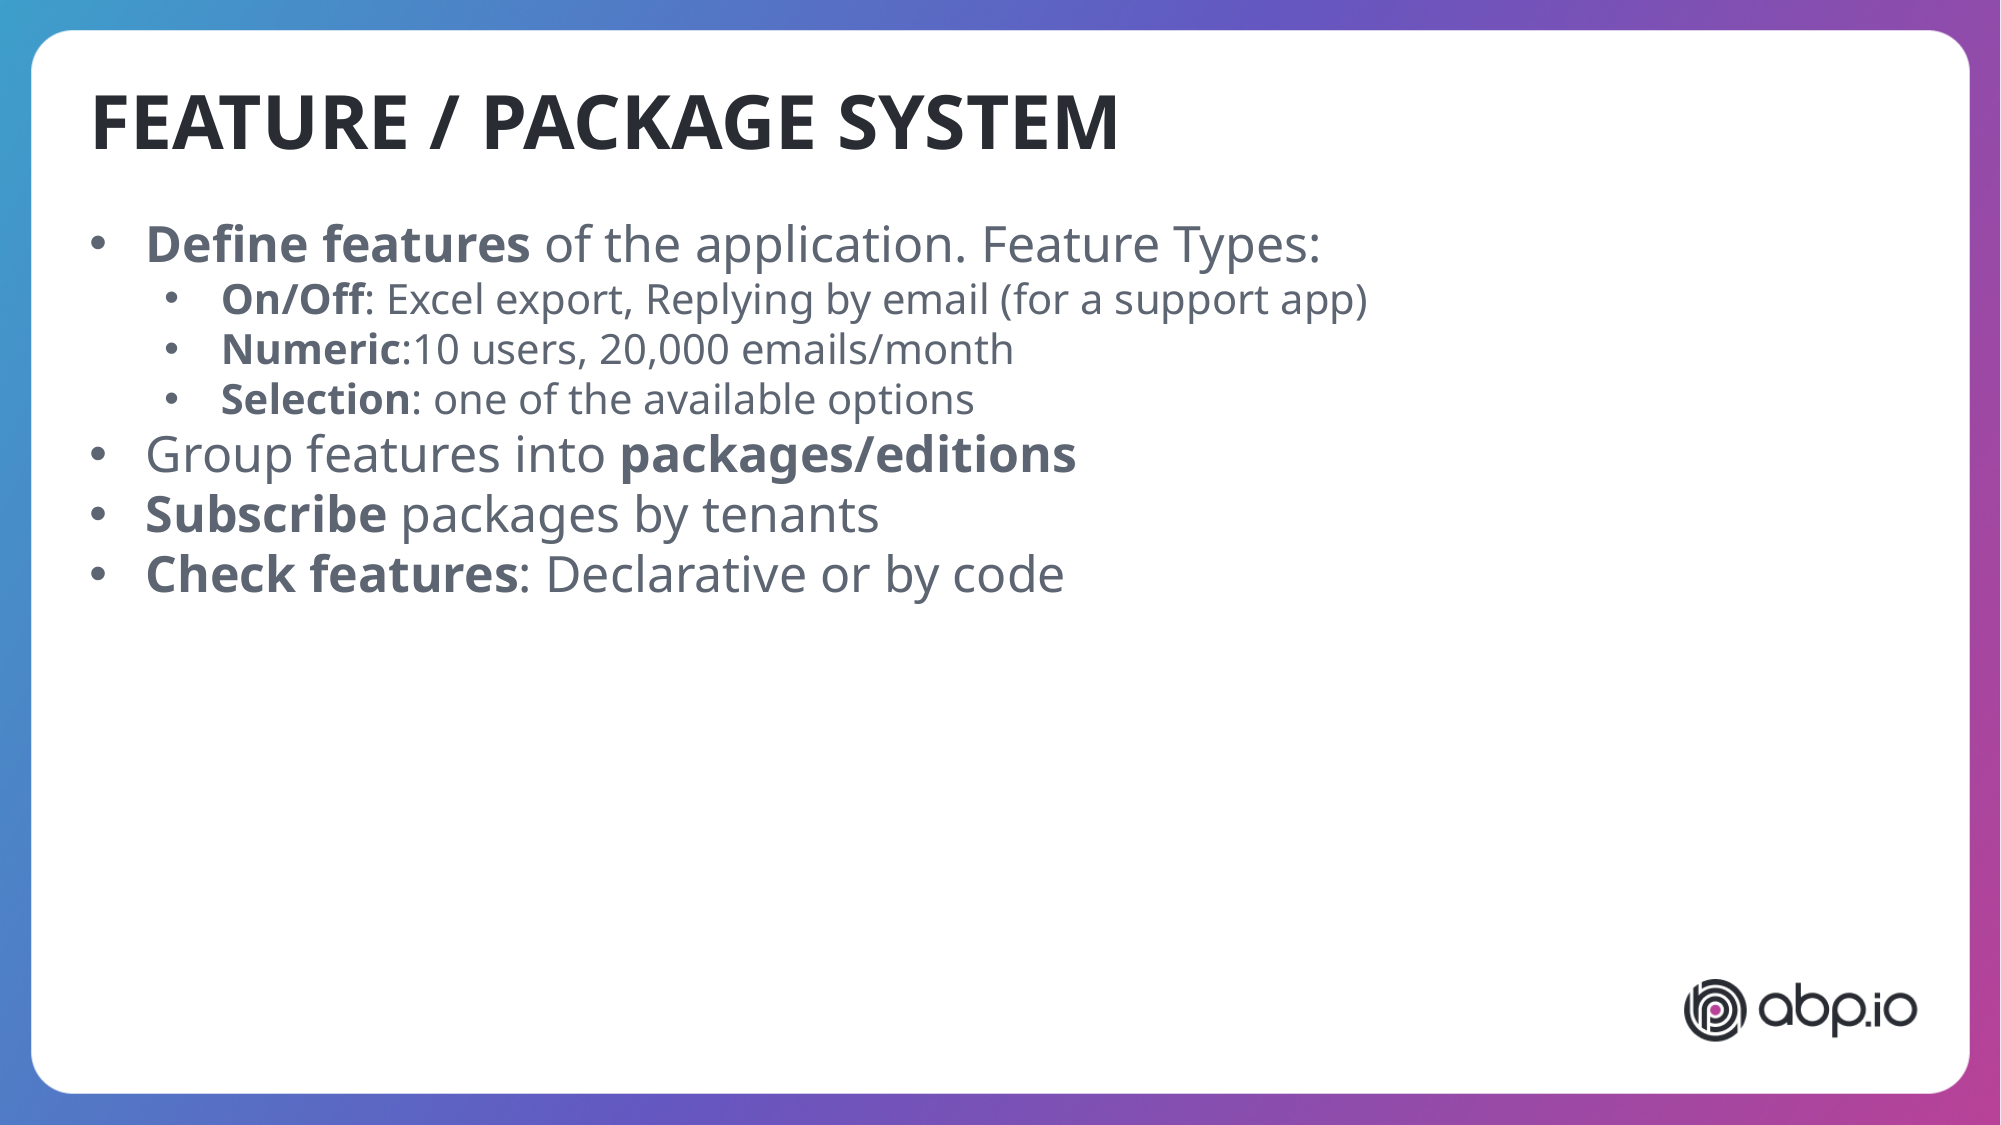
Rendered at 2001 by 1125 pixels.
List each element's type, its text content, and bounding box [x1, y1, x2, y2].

text_box FEATURE / PACKAGE SYSTEM [74, 66, 1919, 184]
picture [0, 0, 2001, 1125]
text_box Define features of the application. Feature Types: On/Off: Excel export, Replying by email (for a support app) Numeric:10 users, 20,000 emails/month Selection: one of the available options Group features into packages/editions Subscribe packages by tenants Check features: Declarative or by code [74, 205, 1919, 984]
